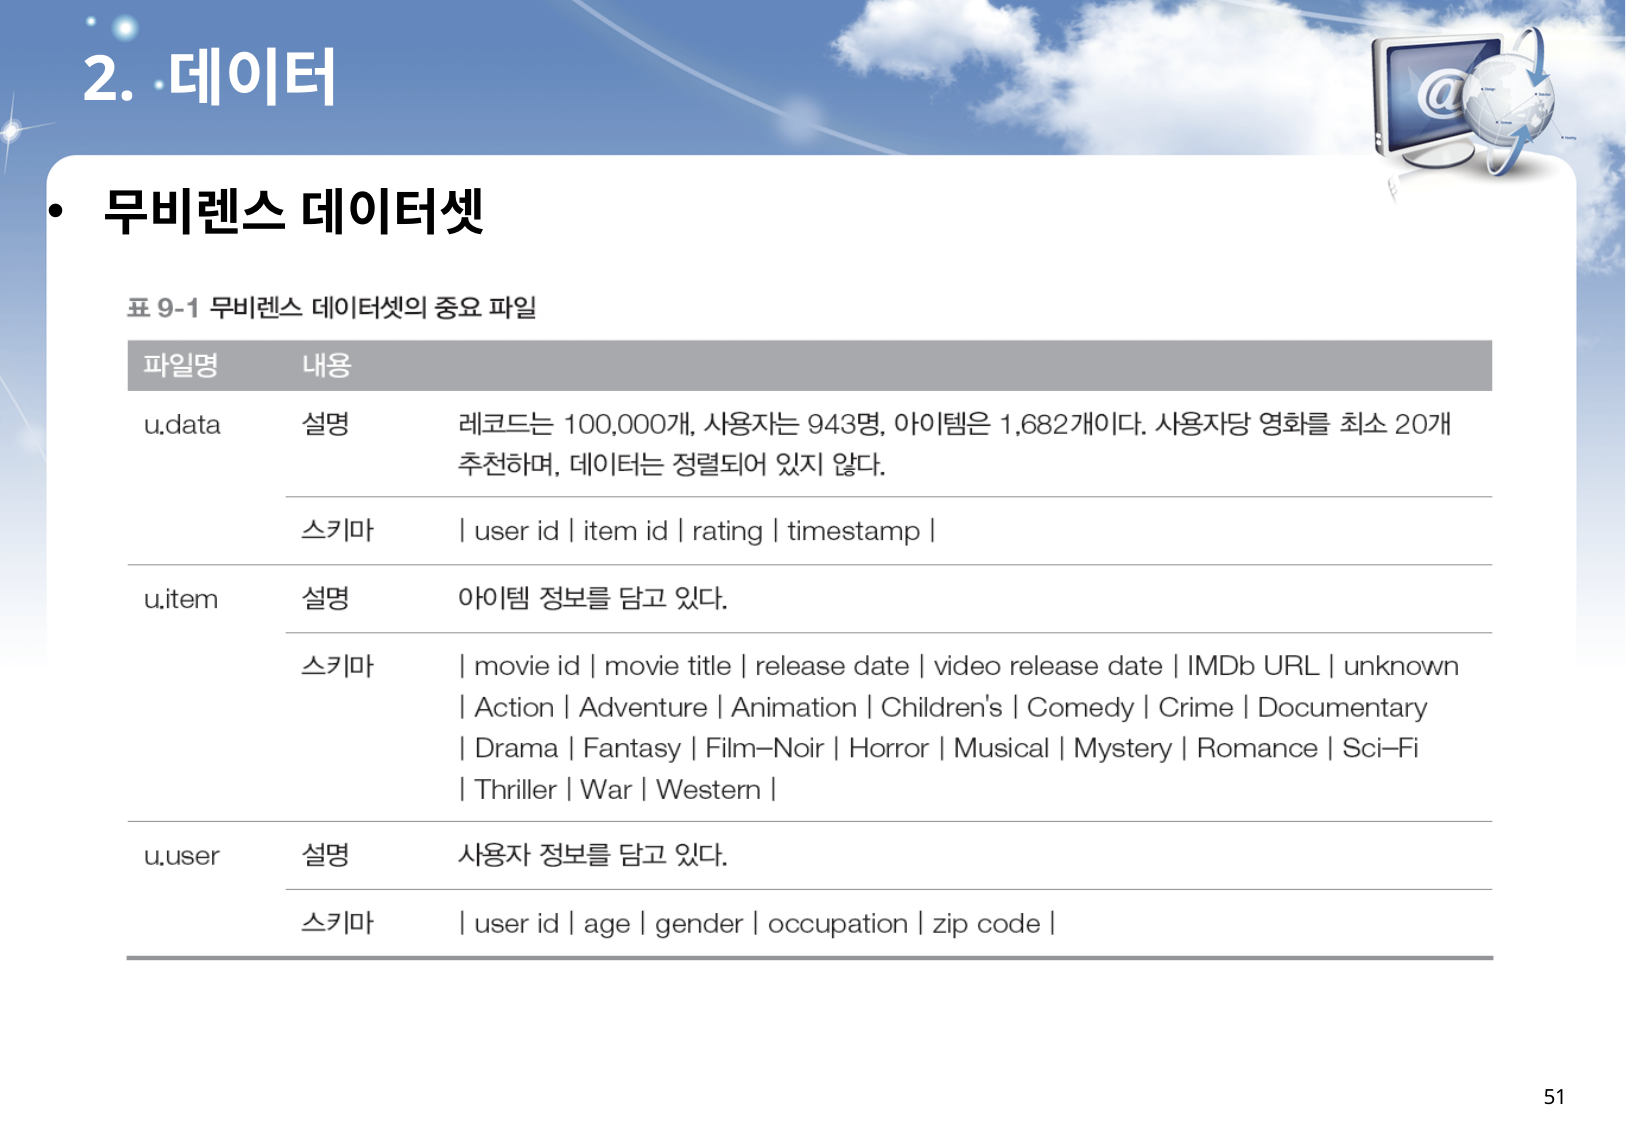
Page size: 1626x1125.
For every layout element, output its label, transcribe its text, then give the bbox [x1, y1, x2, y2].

text_box 2. 데이터 [68, 31, 1498, 102]
list 무비렌스 데이터셋 [31, 172, 1581, 1083]
picture [0, 0, 1626, 1125]
